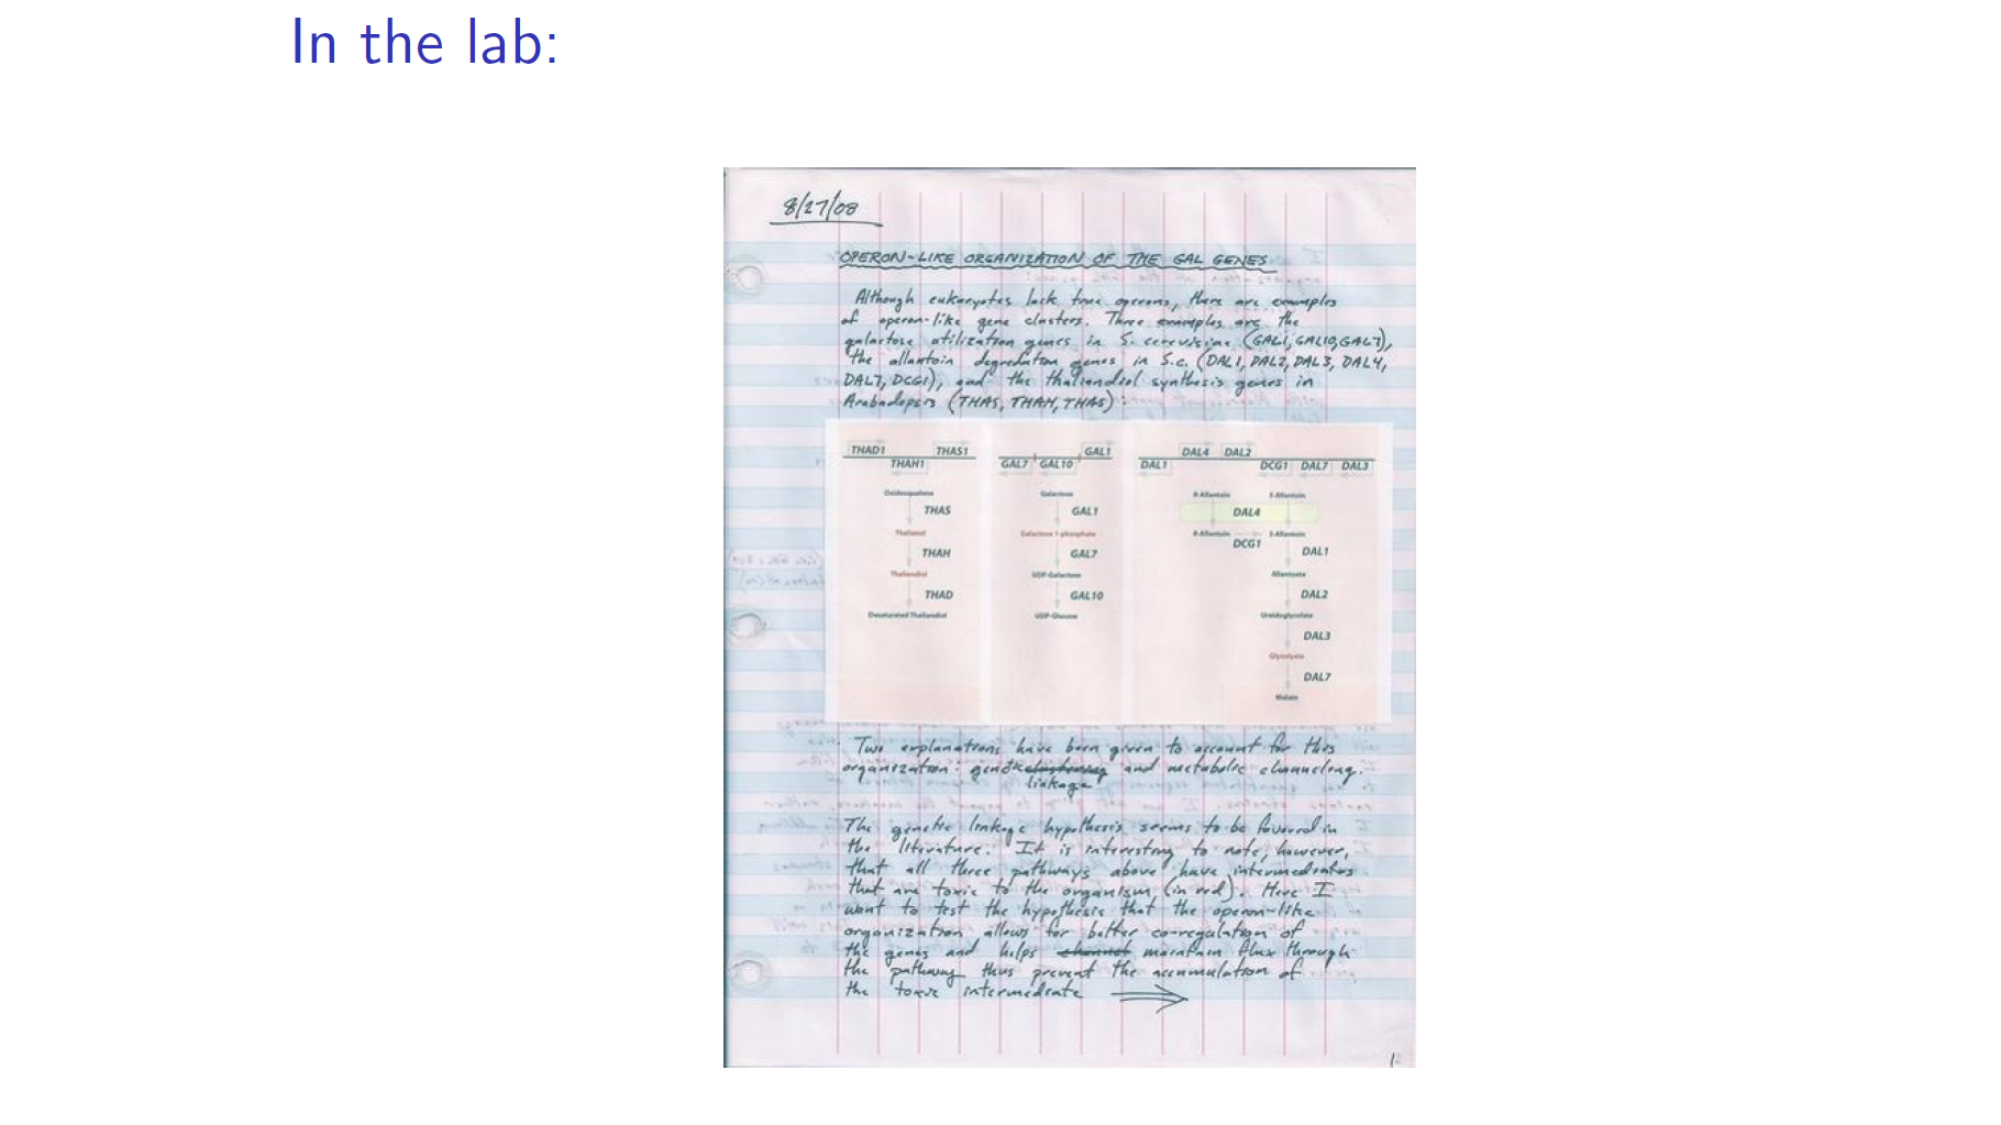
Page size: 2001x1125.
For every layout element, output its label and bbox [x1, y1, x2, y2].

picture [265, 0, 1735, 1125]
